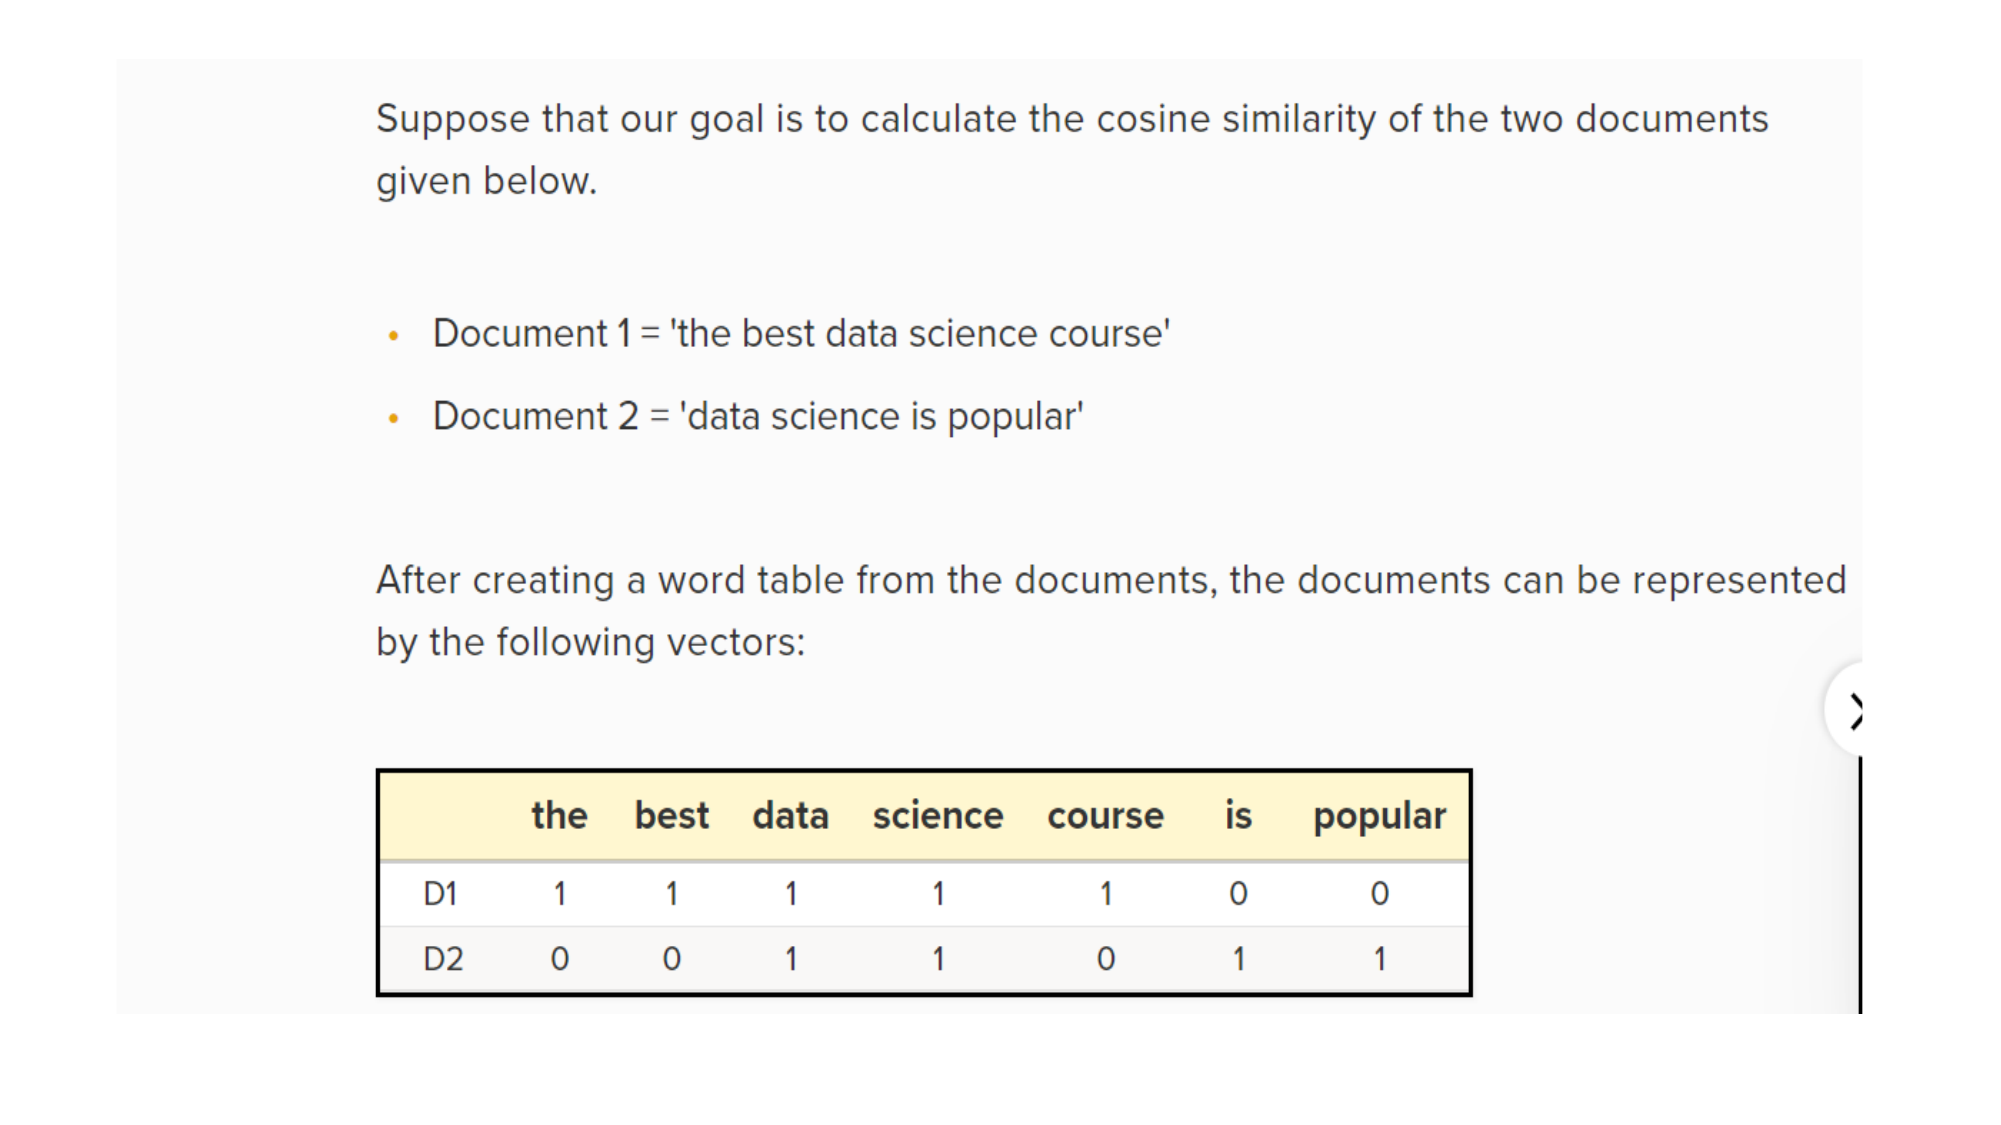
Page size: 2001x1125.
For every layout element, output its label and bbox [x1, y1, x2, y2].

picture [116, 59, 1863, 1014]
